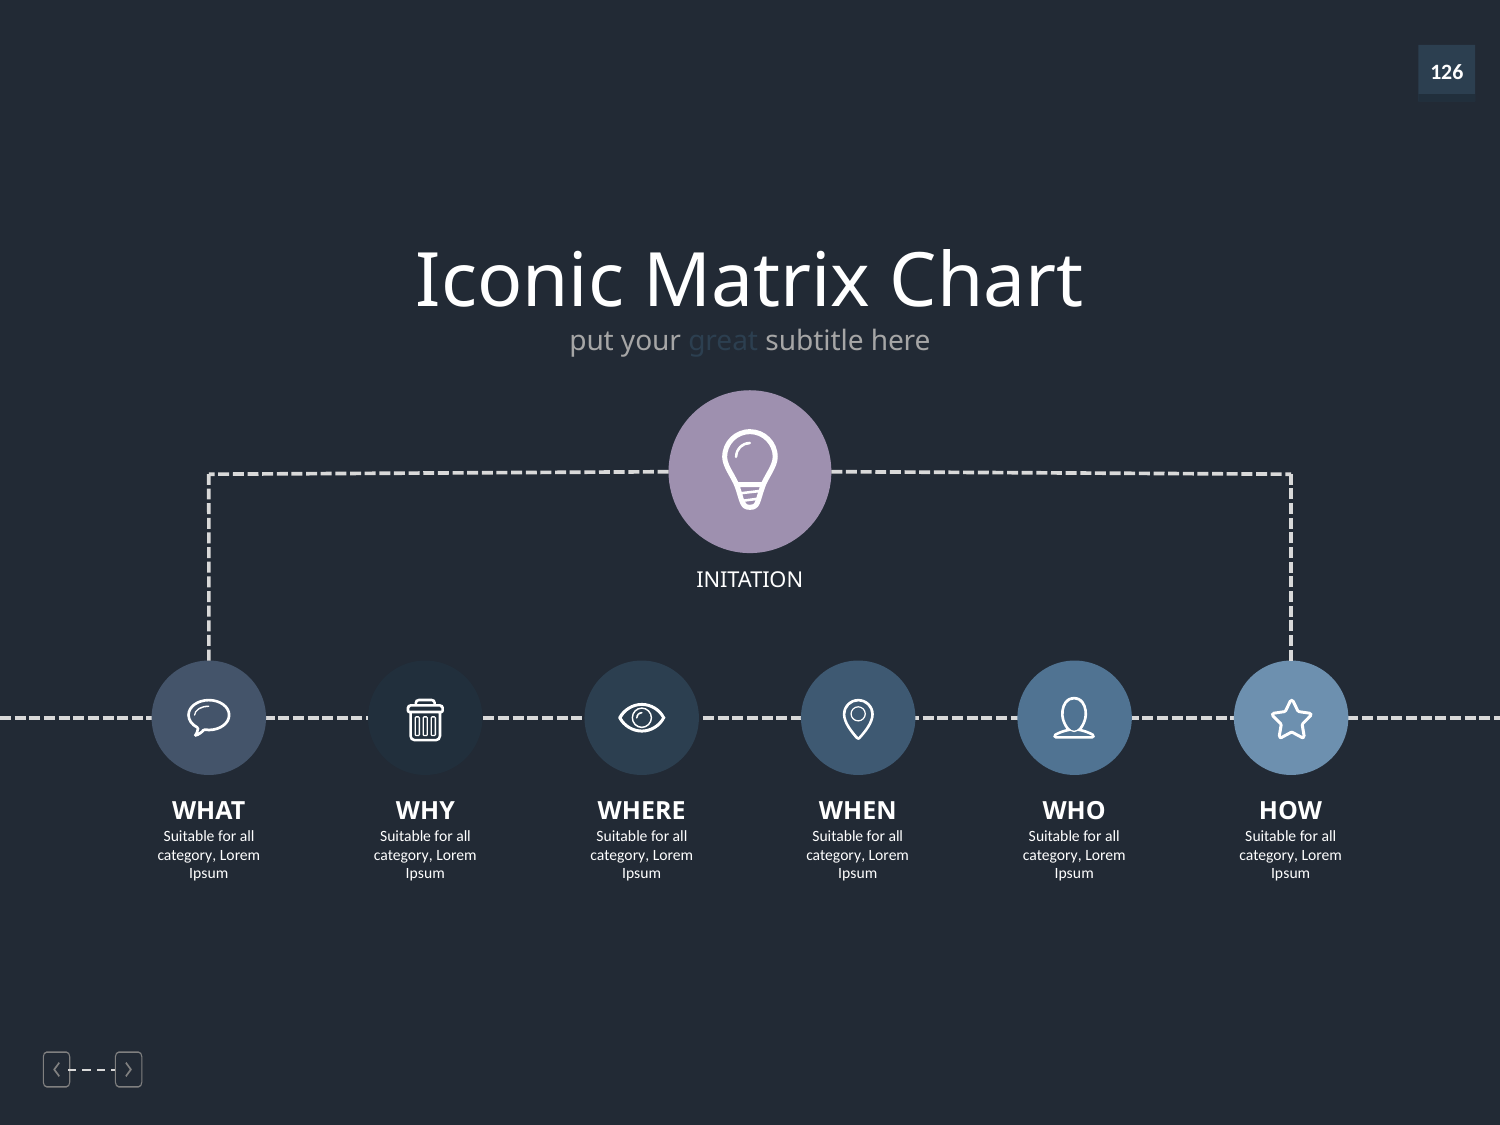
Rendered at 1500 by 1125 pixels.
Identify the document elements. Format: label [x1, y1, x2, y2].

text_box [554, 787, 729, 890]
text_box [986, 787, 1162, 890]
text_box [770, 787, 945, 890]
text_box [0, 389, 1500, 777]
text_box [401, 224, 1099, 364]
text_box [338, 787, 513, 890]
text_box [1203, 787, 1378, 890]
text_box [121, 787, 297, 890]
